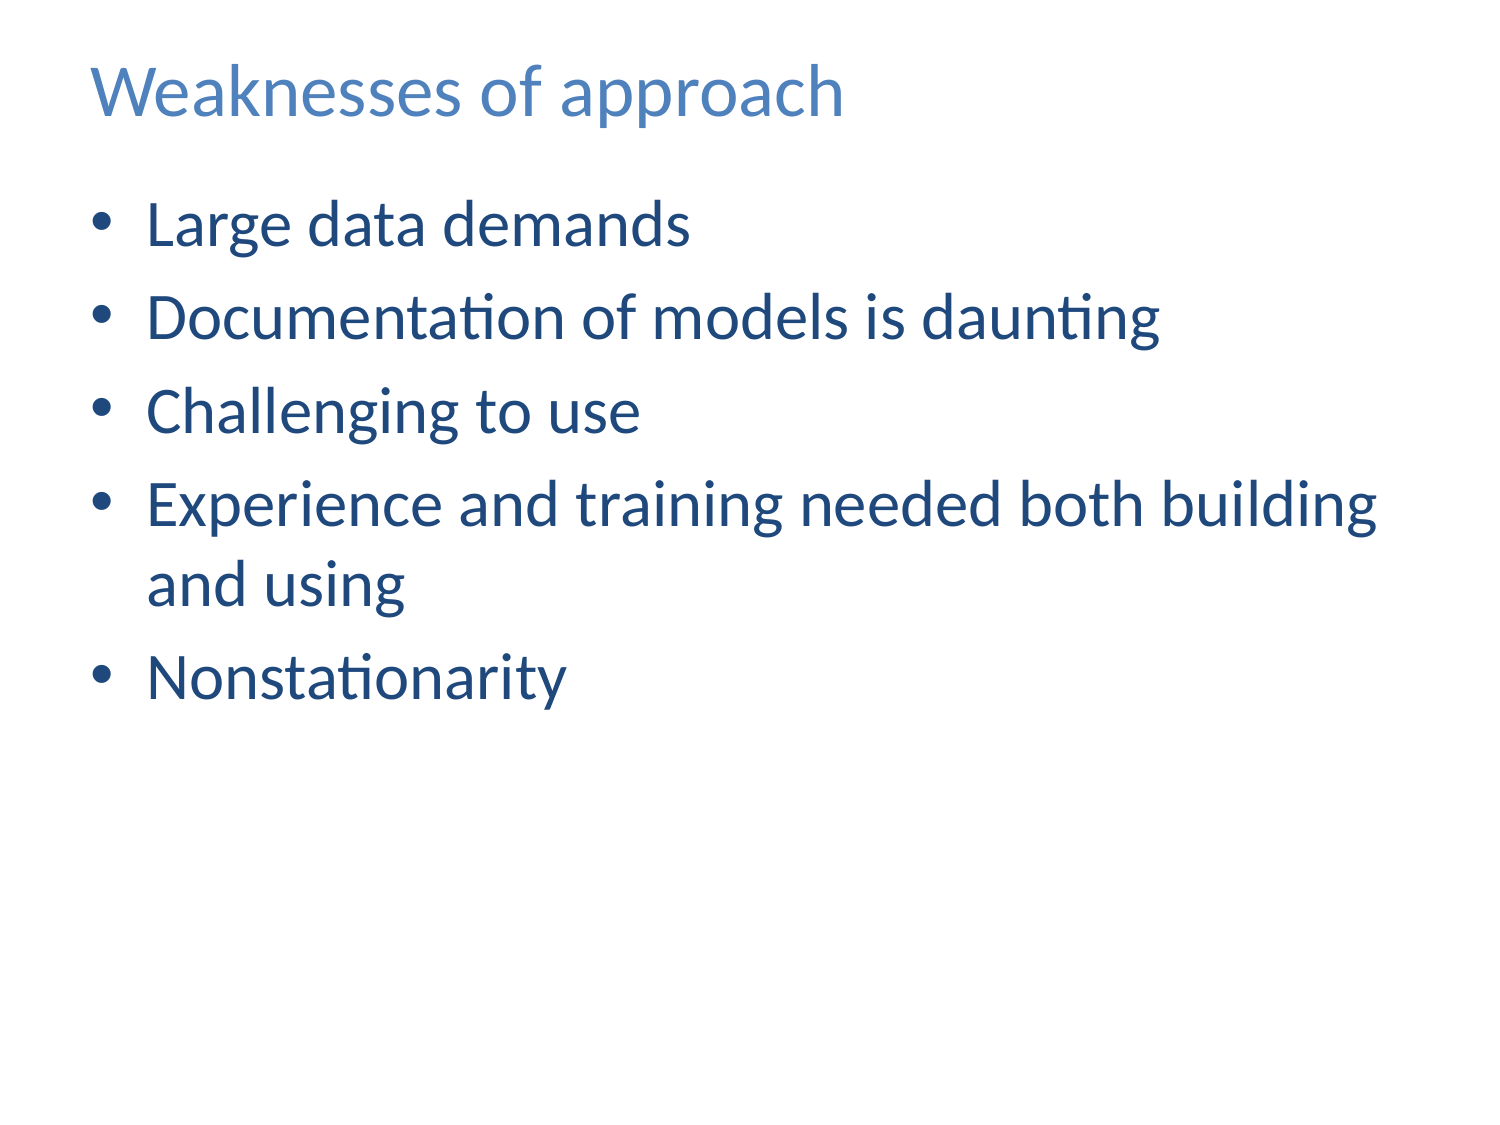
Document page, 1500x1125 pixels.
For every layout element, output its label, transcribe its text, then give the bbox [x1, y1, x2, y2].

title Weaknesses of approach [75, 30, 1425, 144]
list Large data demands Documentation of models is daunting Challenging to use Experience and training needed both building and using Nonstationarity [75, 172, 1425, 1090]
